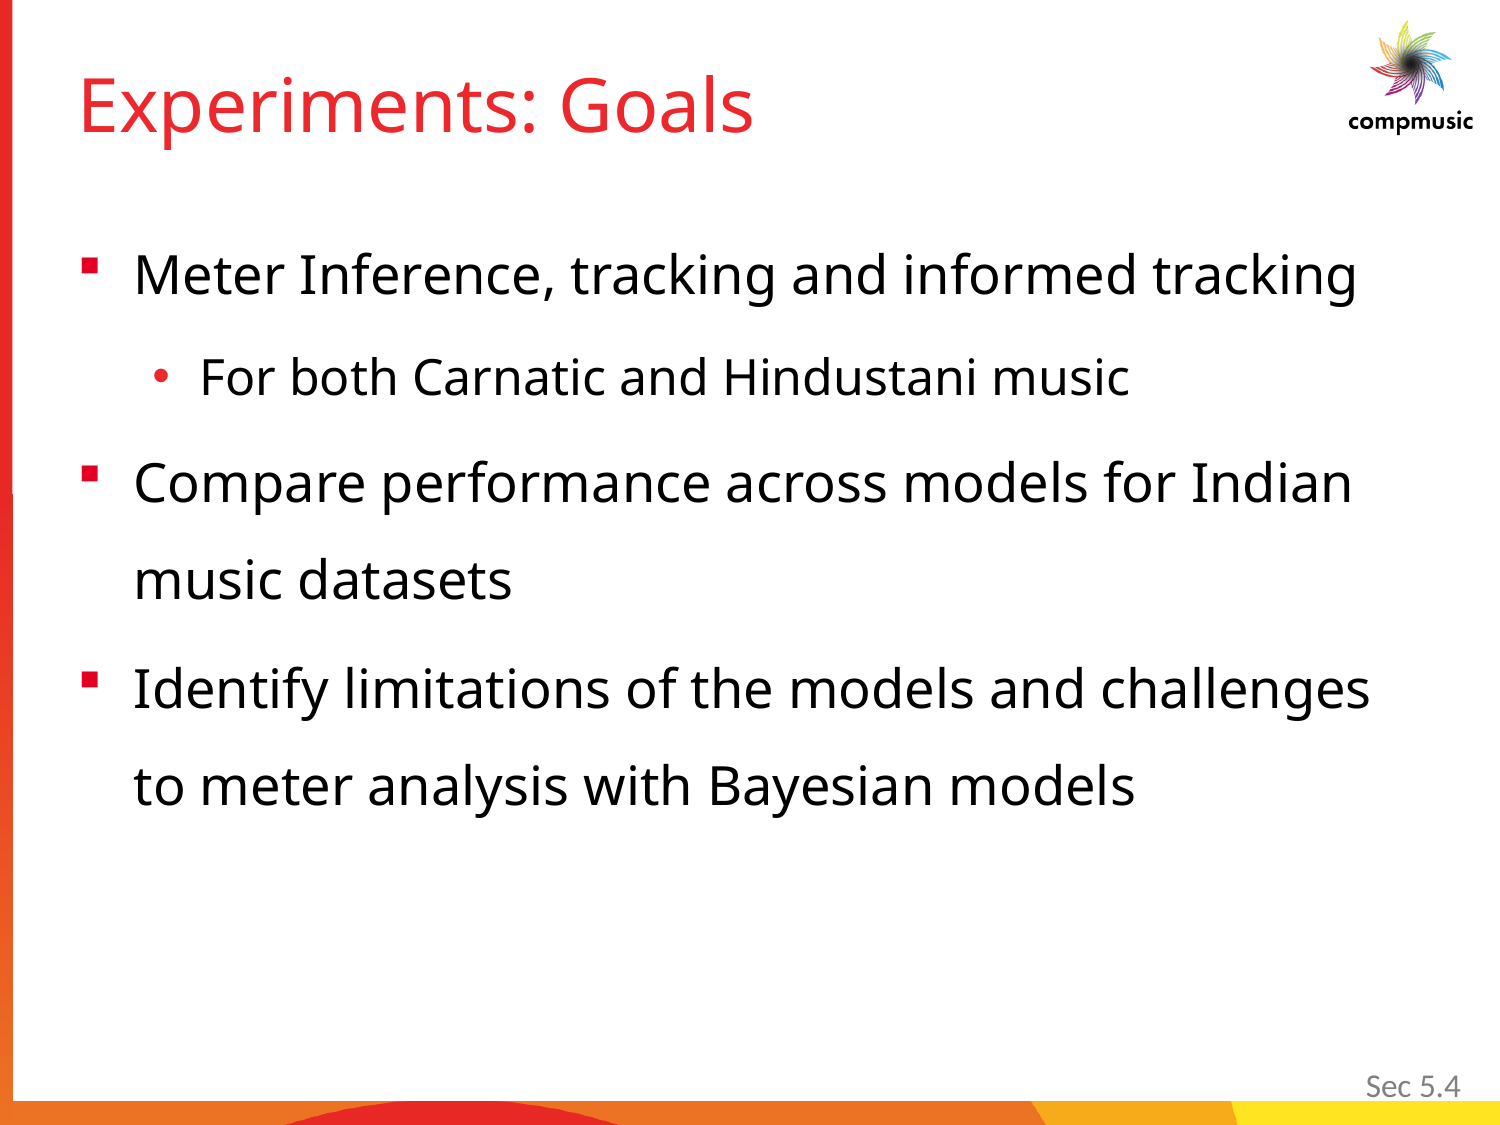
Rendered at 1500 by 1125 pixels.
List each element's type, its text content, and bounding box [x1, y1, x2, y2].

picture [1346, 12, 1475, 142]
title Experiments: Goals [62, 37, 1413, 168]
list Meter Inference, tracking and informed tracking For both Carnatic and Hindustani music Compare performance across models for Indian music datasets Identify limitations of the models and challenges to meter analysis with Bayesian models [62, 200, 1413, 1000]
text_box Sec 5.4 [1351, 1056, 1476, 1112]
picture [12, 1101, 1500, 1125]
